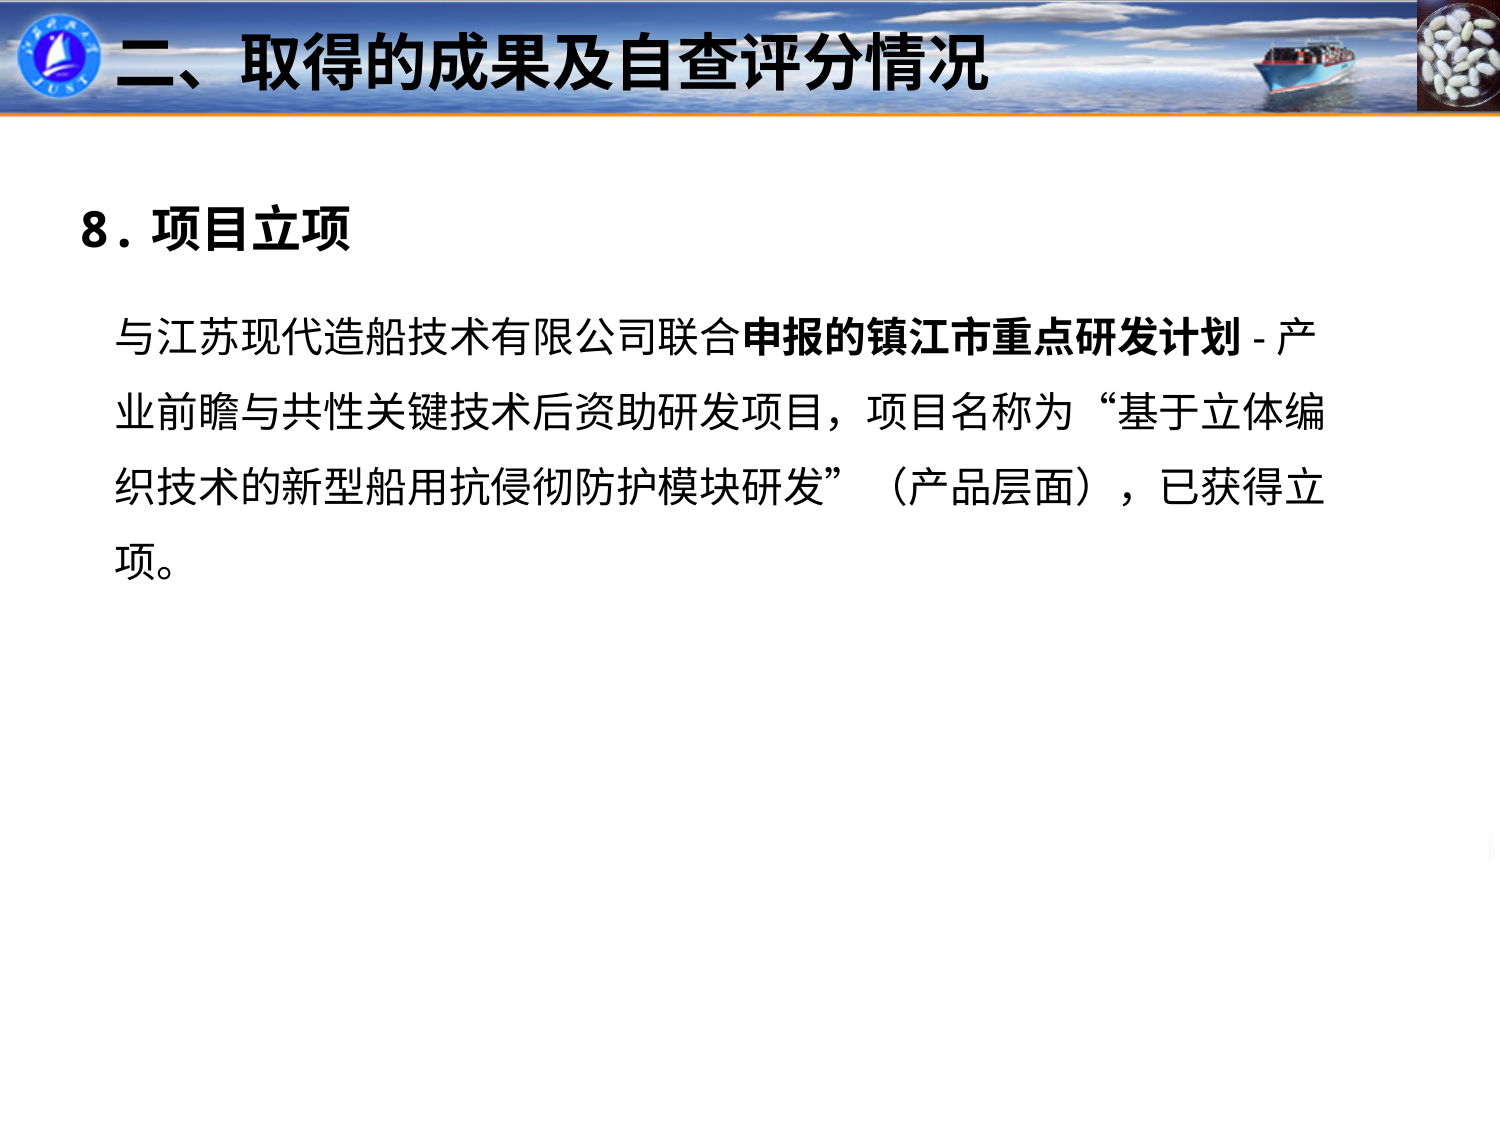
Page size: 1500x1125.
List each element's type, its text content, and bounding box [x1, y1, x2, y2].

text_box 与江苏现代造船技术有限公司联合申报的镇江市重点研发计划-产业前瞻与共性关键技术后资助研发项目，项目名称为“基于立体编织技术的新型船用抗侵彻防护模块研发”（产品层面），已获得立项。 [100, 278, 1341, 594]
text_box 二、取得的成果及自查评分情况 [100, 7, 1500, 114]
picture [0, 0, 1500, 1125]
text_box 8.项目立项 [64, 160, 1447, 265]
